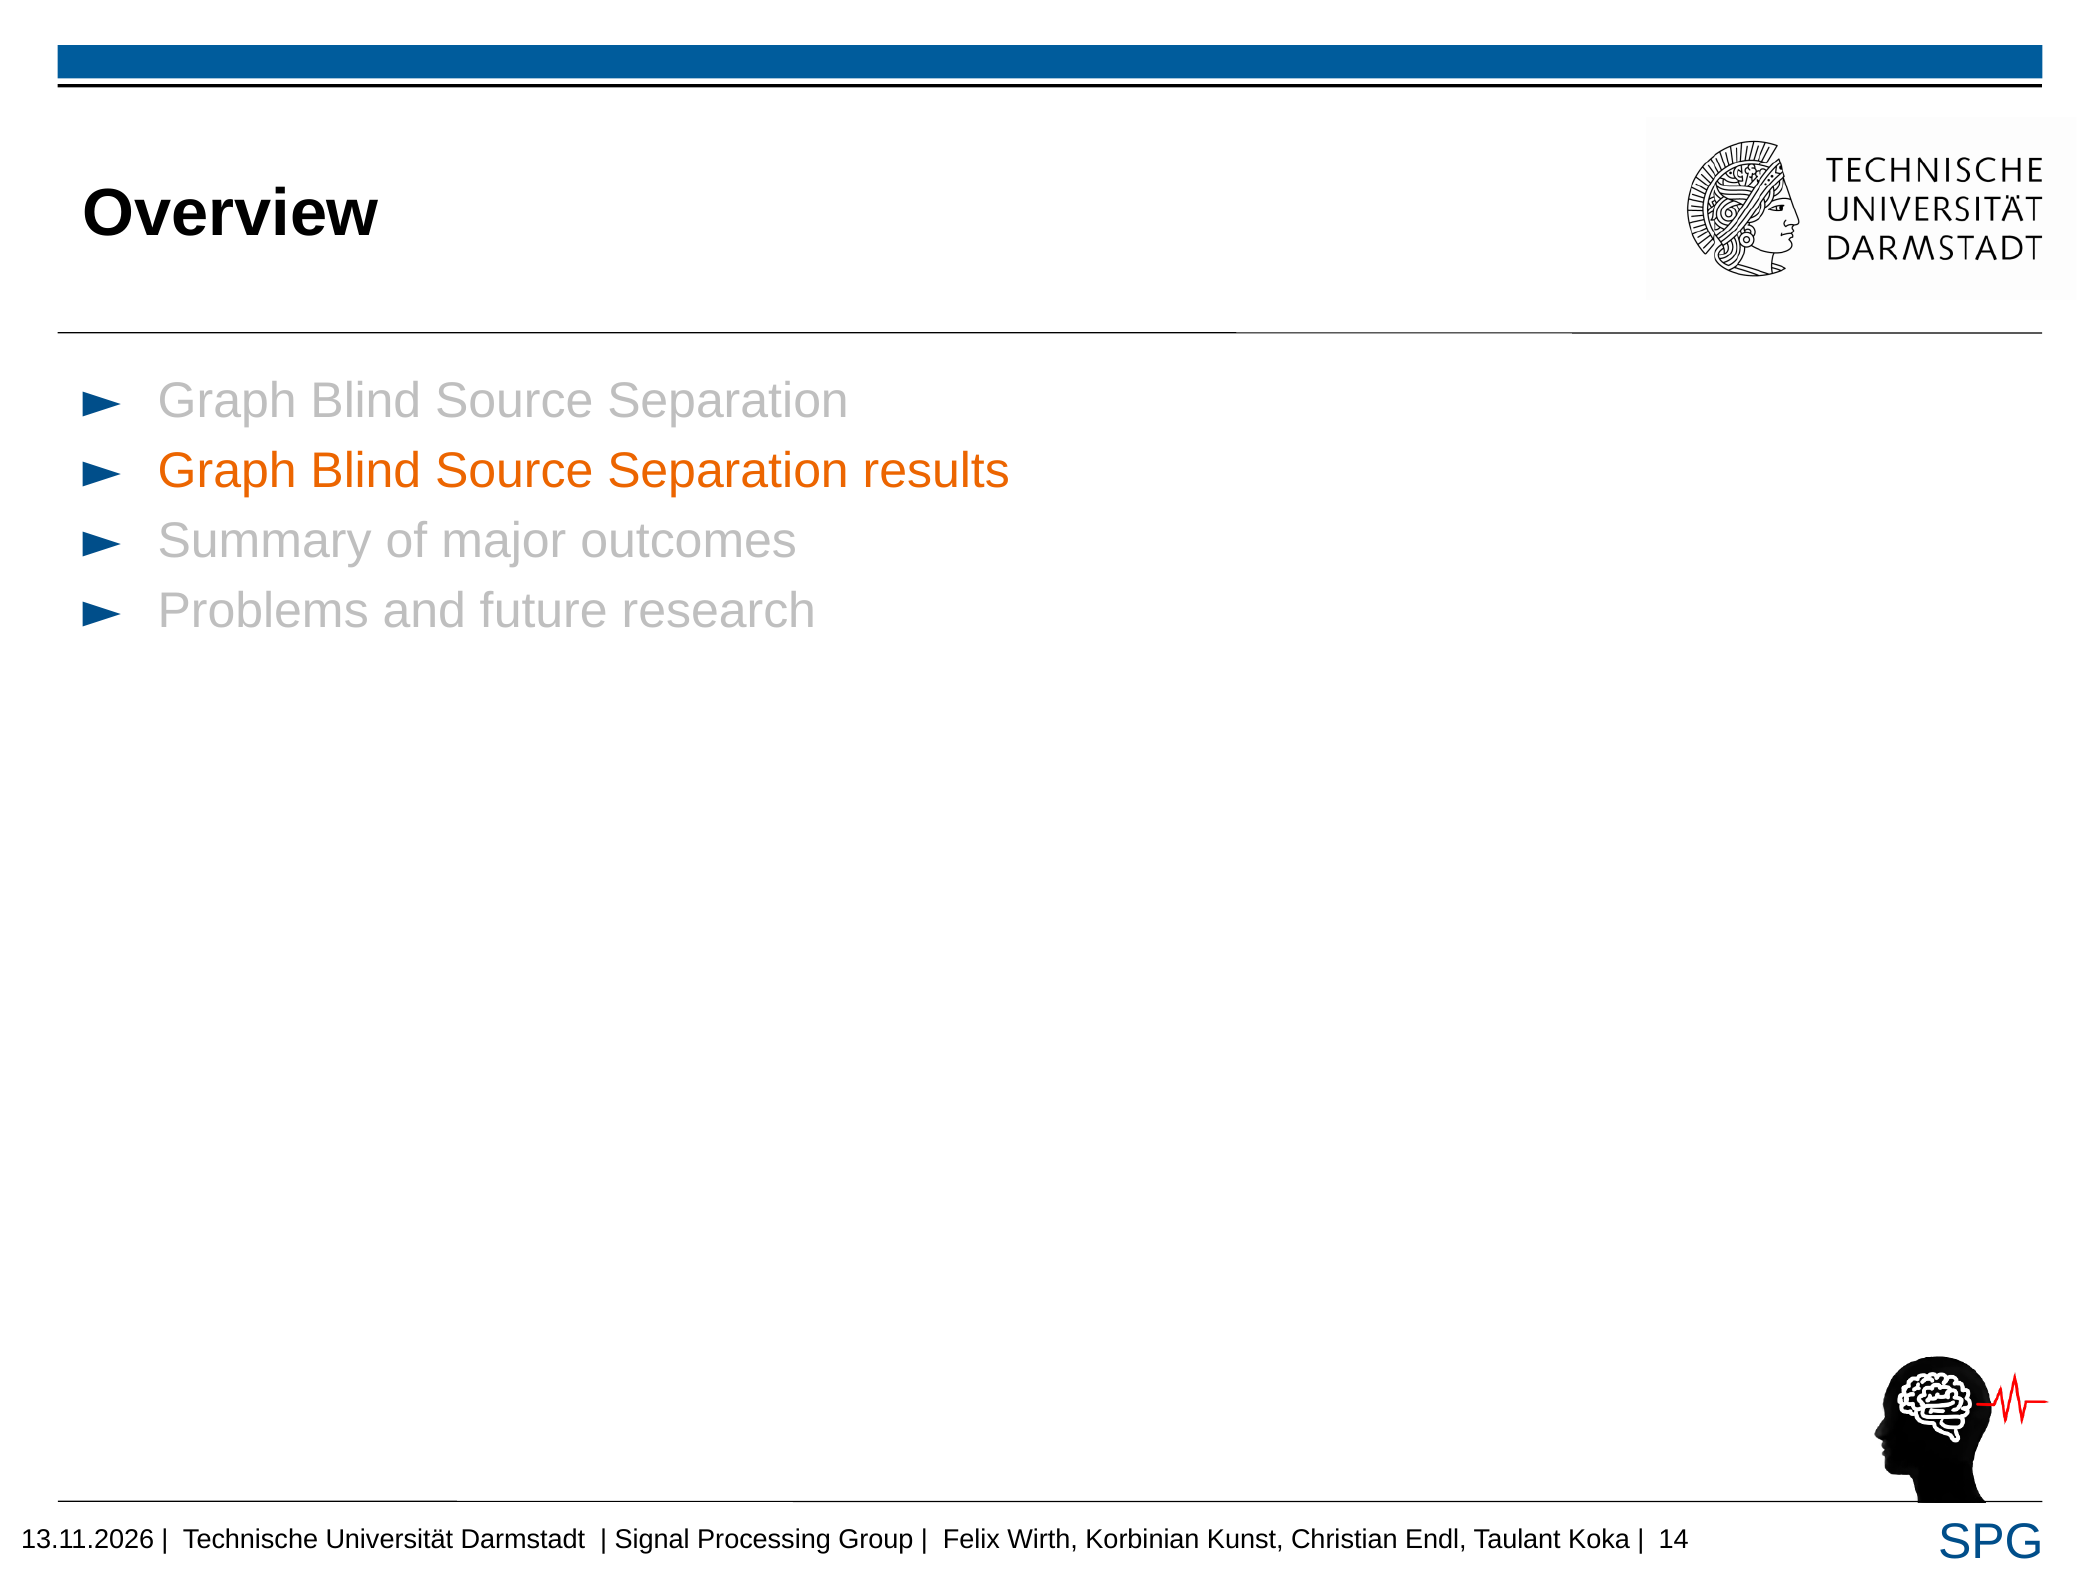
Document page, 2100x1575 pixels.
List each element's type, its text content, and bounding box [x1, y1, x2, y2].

picture [1871, 1347, 2051, 1503]
title Overview [82, 112, 1662, 306]
picture [1662, 117, 2077, 300]
list Graph Blind Source Separation Graph Blind Source Separation results Summary of major outcomes Problems and future research [82, 367, 2070, 1431]
